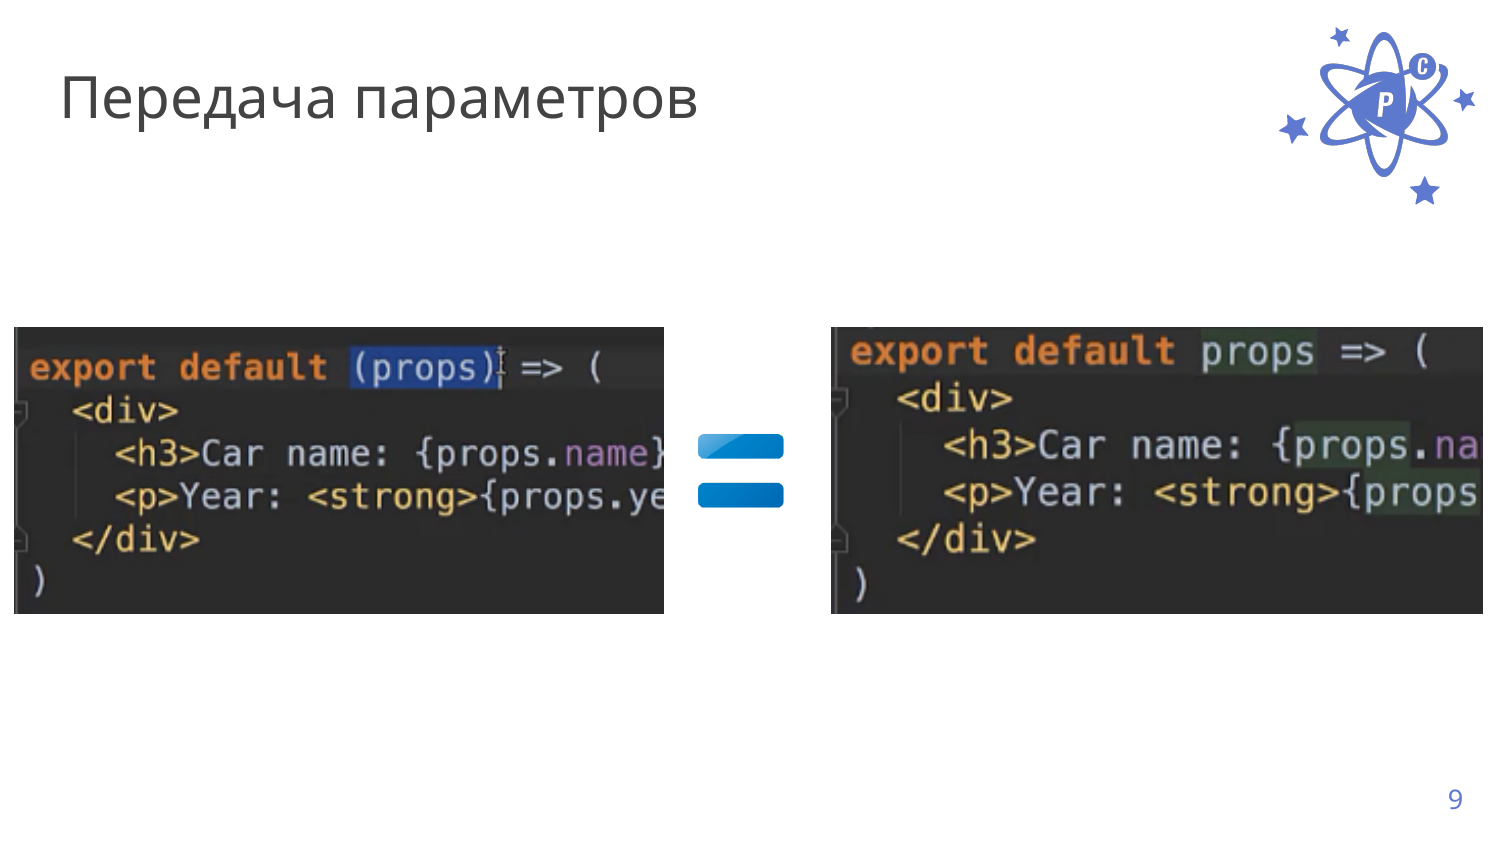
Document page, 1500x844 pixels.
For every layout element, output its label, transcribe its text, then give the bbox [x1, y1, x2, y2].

picture [14, 327, 820, 614]
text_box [1278, 25, 1477, 205]
picture [831, 327, 1484, 614]
text_box Передача параметров [44, 44, 1283, 233]
slide_number 9 [1411, 753, 1500, 844]
